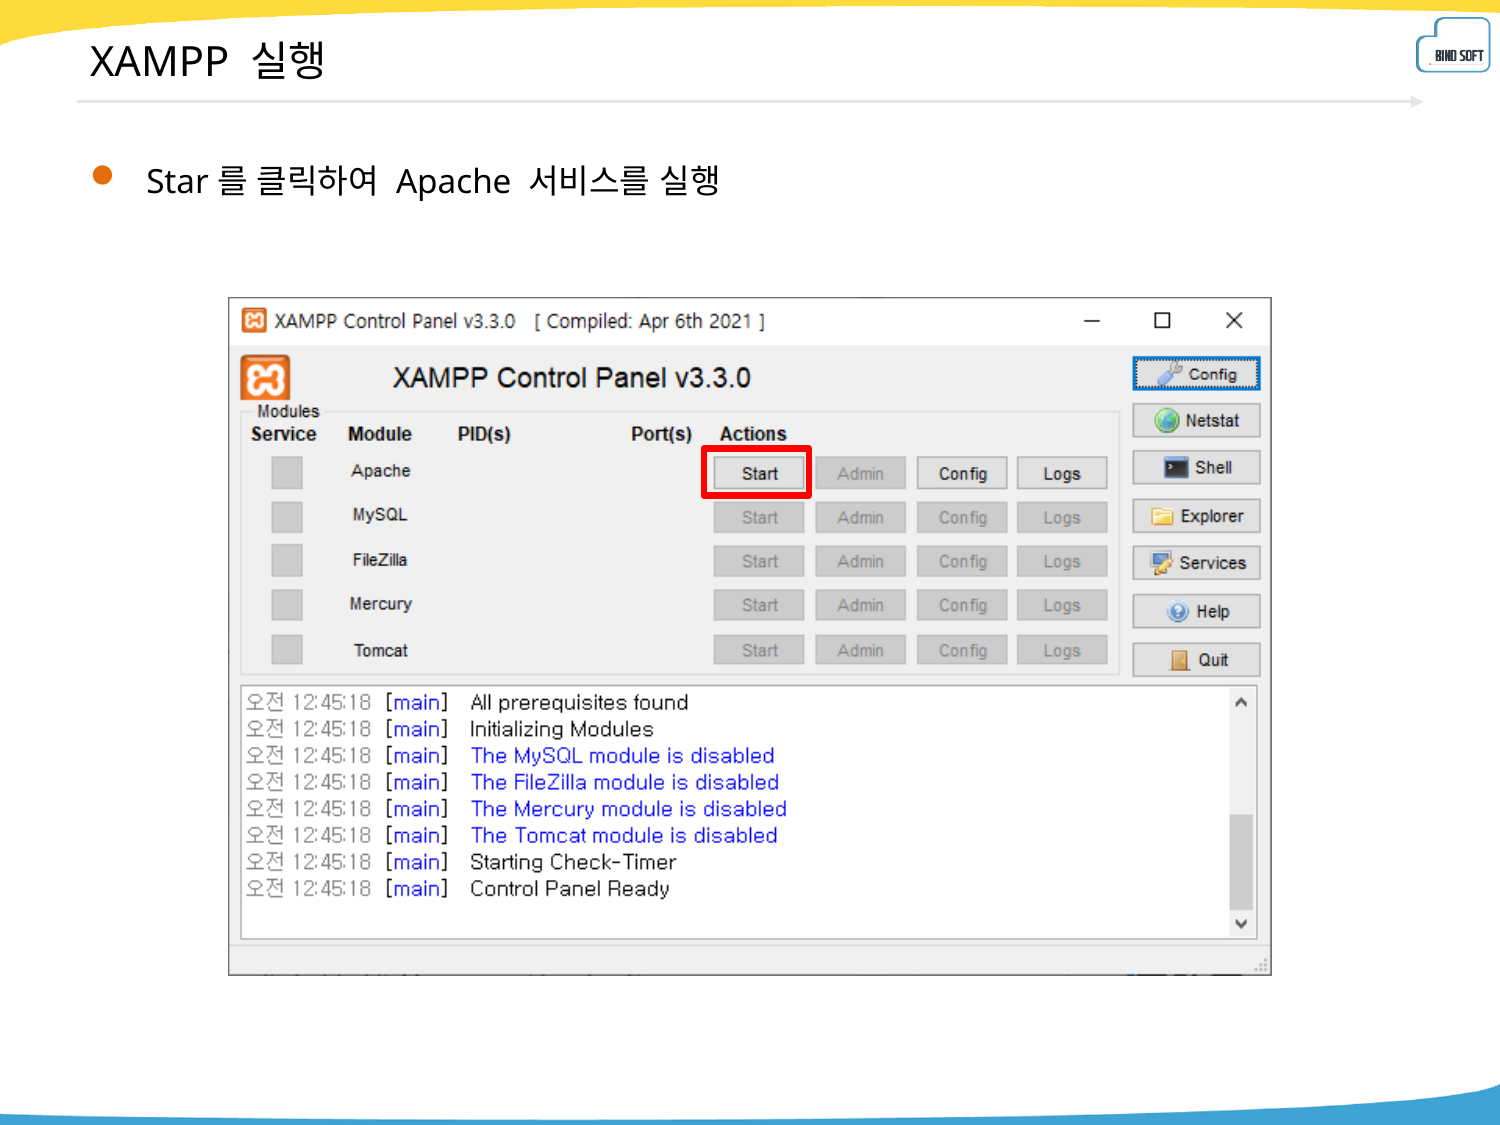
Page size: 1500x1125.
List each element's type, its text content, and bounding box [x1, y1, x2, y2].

picture [0, 0, 1500, 74]
picture [227, 297, 1273, 977]
list Star를 클릭하여 Apache 서비스를 실행 [75, 152, 1425, 1055]
picture [0, 1084, 1500, 1125]
title XAMPP 실행 [75, 11, 1425, 108]
